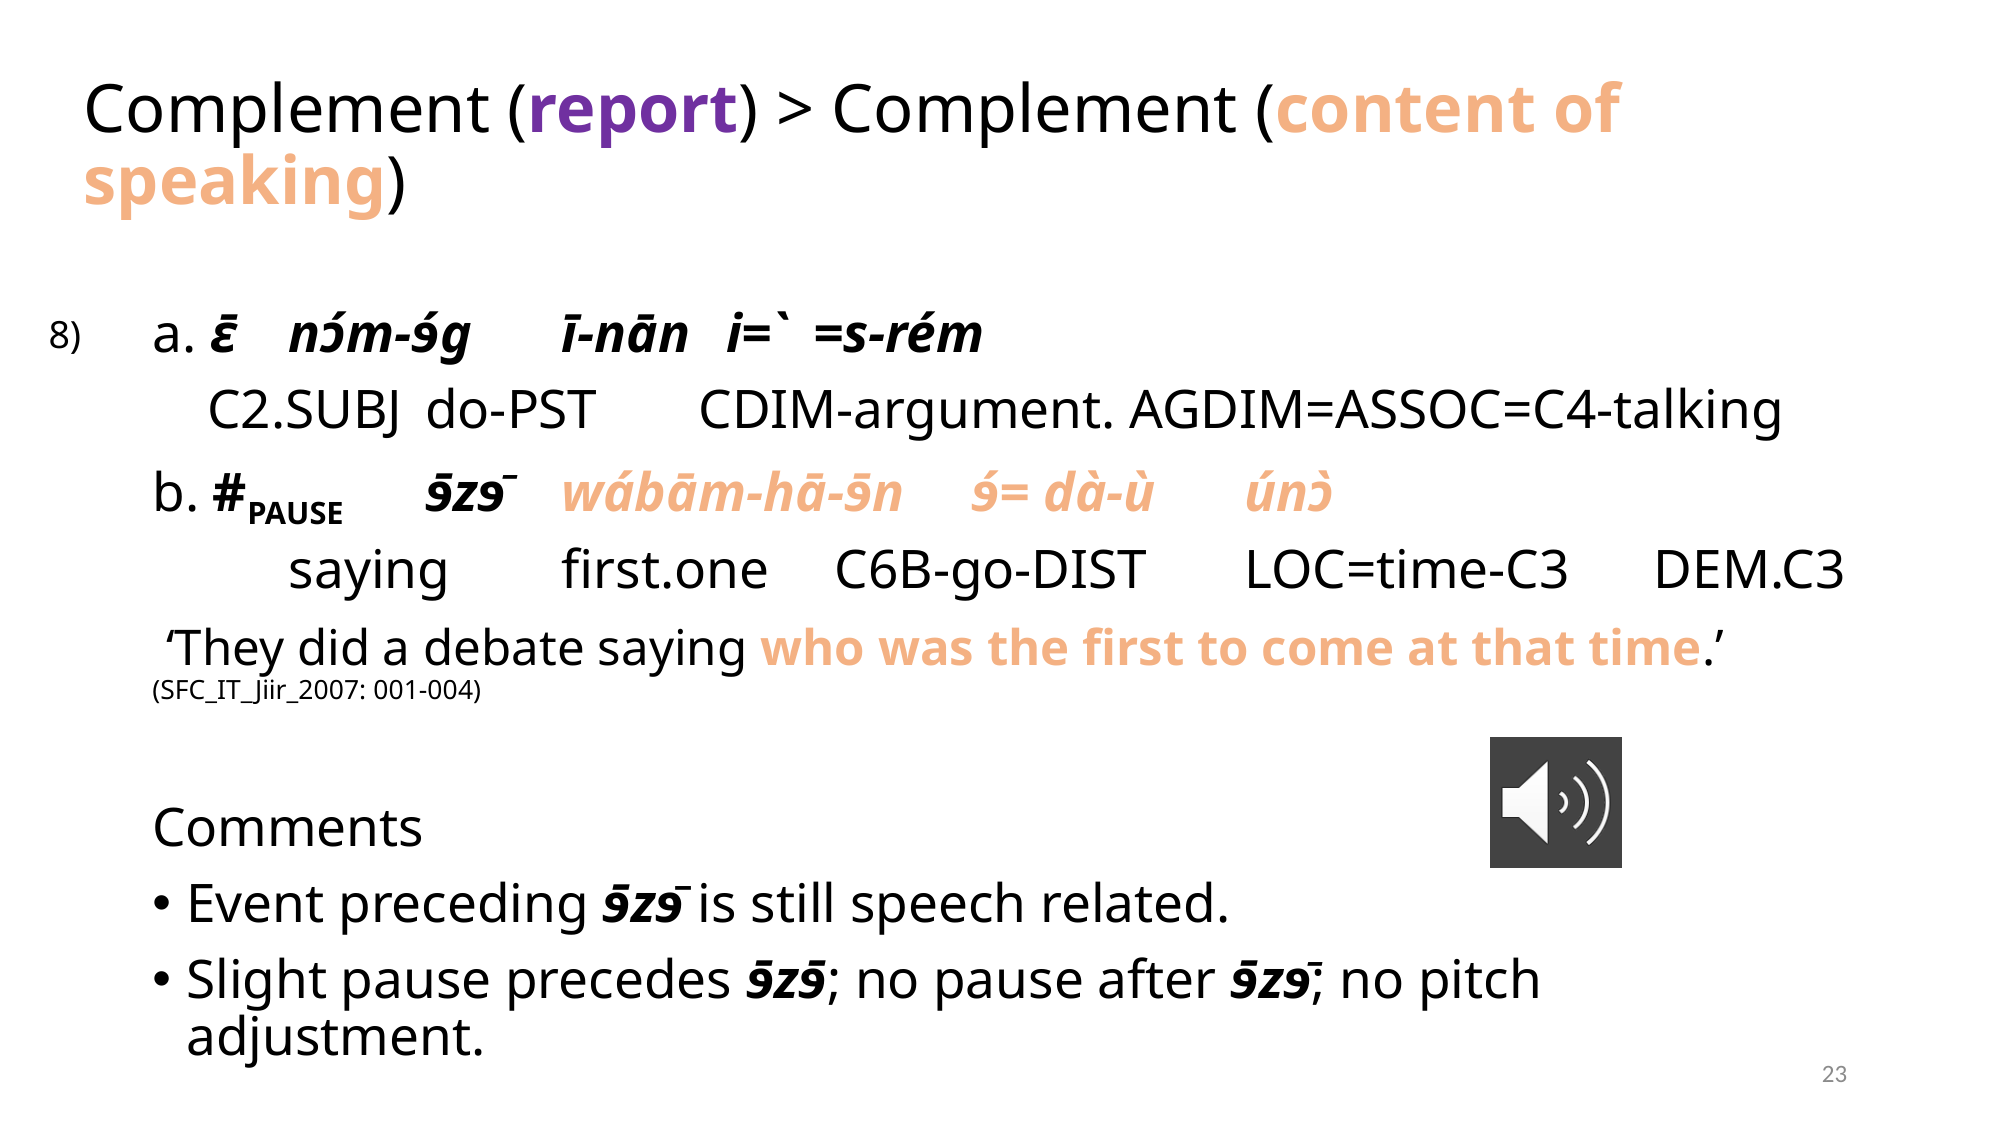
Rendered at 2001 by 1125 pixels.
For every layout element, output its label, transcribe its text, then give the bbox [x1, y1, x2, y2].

slide_number 23 [1412, 1042, 1863, 1103]
picture [1489, 735, 1623, 870]
list a. ɛ̄ nɔ́m-ɘ́g ī-nān i= ̀ =s-rém c2.subj do-pst cDim-argument. agDim=assoc=c4-talking b. #PAUSE ɘ̄zɘ̄ wábā m-hā-ɘ̄n ɘ́= dà-ù únɔ̀ saying first.one c6b-go-dist loc=time-c3 dem.c3 ‘They did a debate saying who was the first to come at that time.’ (SFC_IT_Jiir_2007: 001-004) Comments Event preceding ɘ̄zɘ̄ is still speech related. Slight pause precedes ɘ̄zɘ̄; no pause after ɘ̄zɘ̄; no pitch adjustment. [137, 299, 1863, 1091]
title Complement (report) > Complement (content of speaking) [68, 38, 1932, 256]
text_box 8) [33, 303, 109, 364]
